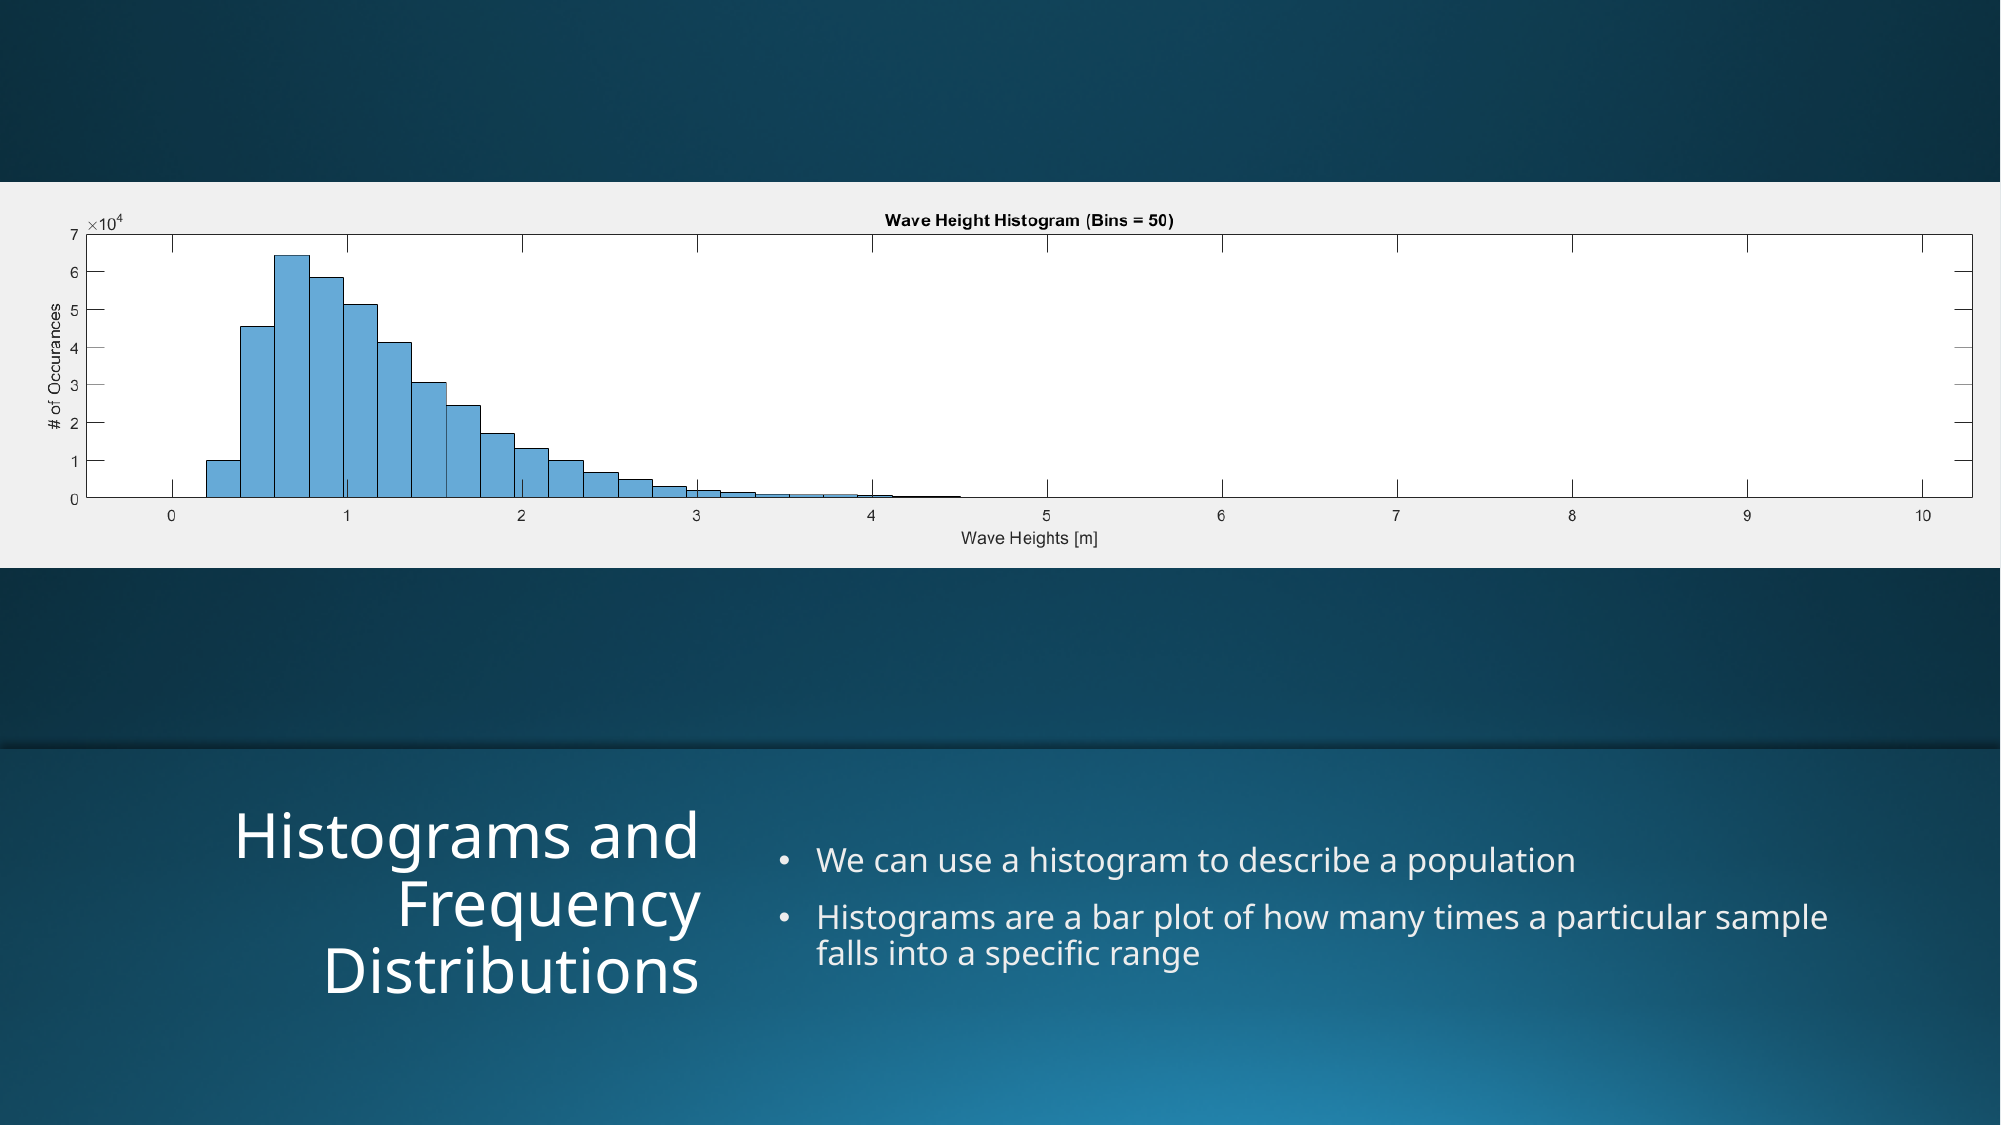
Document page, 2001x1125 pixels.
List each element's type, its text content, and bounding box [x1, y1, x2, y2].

list We can use a histogram to describe a population Histograms are a bar plot of how many times a particular sample falls into a specific range [763, 791, 1895, 1026]
title Histograms and Frequency Distributions [105, 791, 717, 1021]
picture [0, 0, 2001, 1125]
text_box [0, 568, 2000, 741]
text_box [0, 0, 2000, 182]
text_box [0, 749, 2000, 1125]
